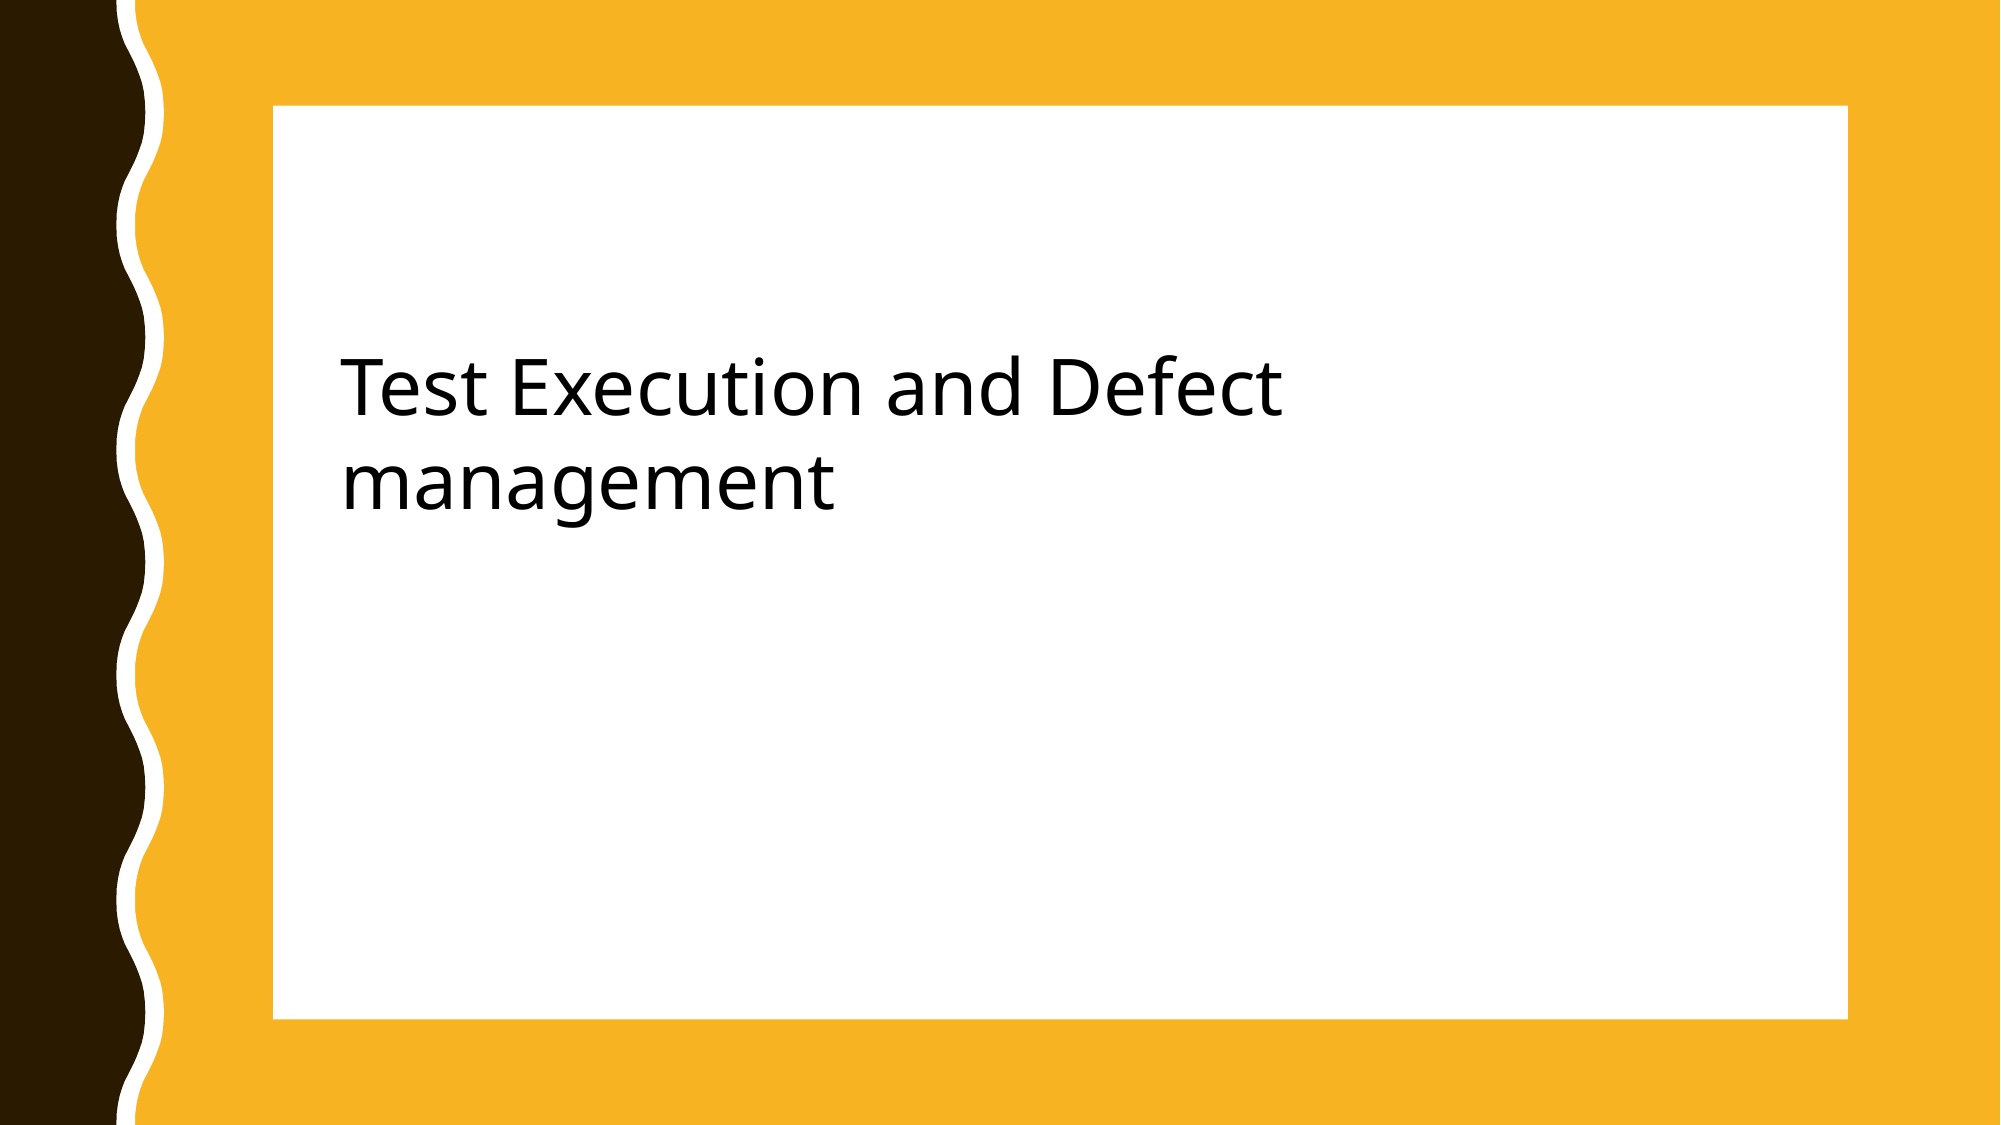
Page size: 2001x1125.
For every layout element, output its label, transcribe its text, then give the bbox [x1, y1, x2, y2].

text_box [0, 0, 146, 1125]
text_box [136, 0, 2000, 1125]
text_box Test Execution and Defect management [325, 323, 1796, 540]
text_box [117, 0, 164, 1125]
text_box [272, 104, 1849, 1020]
